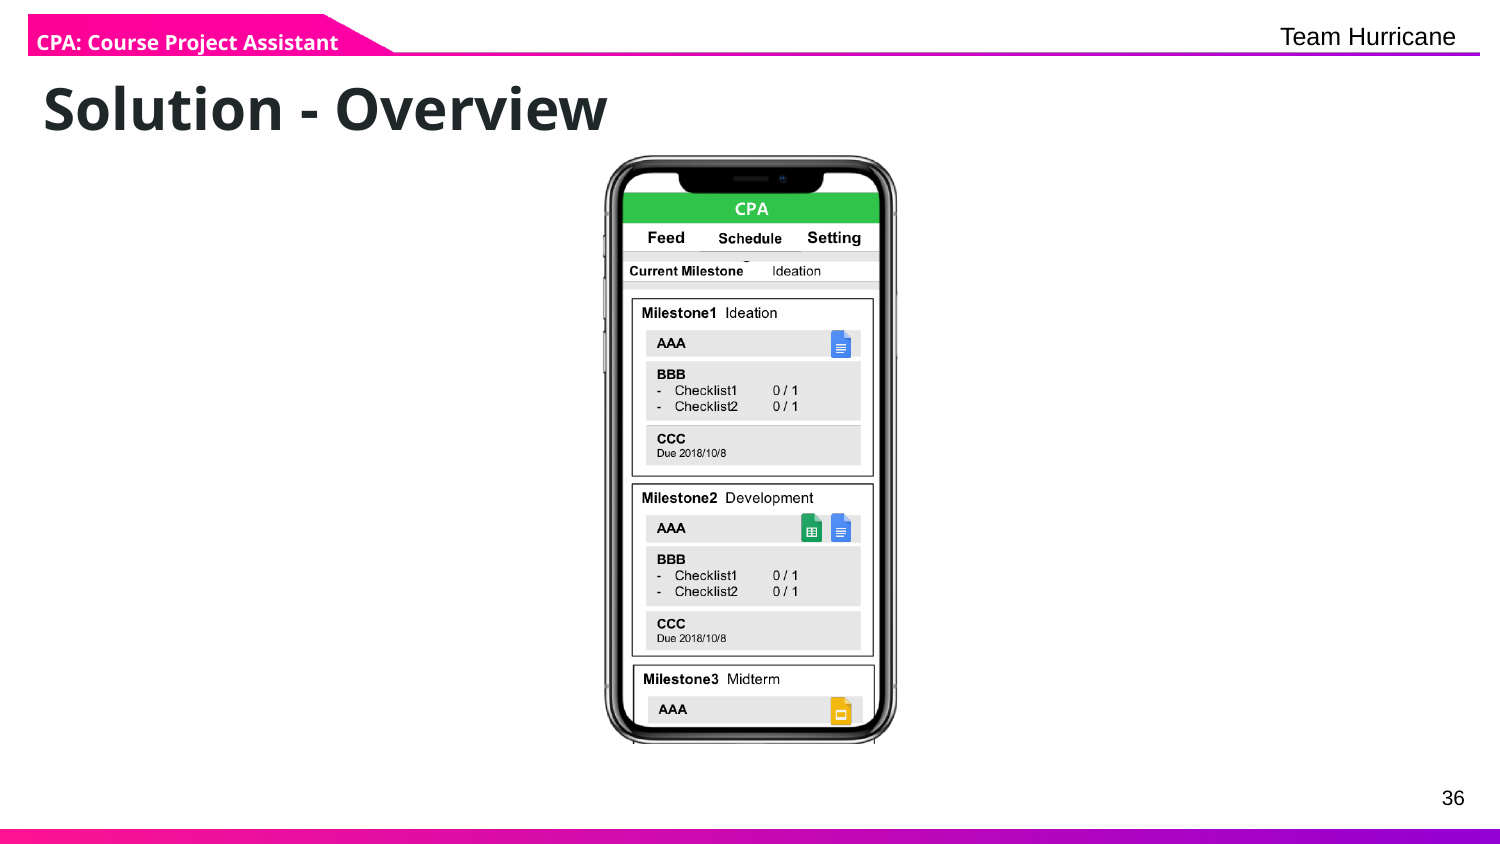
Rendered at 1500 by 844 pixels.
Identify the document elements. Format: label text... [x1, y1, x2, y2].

picture [0, 829, 1500, 844]
title Solution - Overview [28, 60, 1427, 155]
picture [602, 154, 898, 744]
slide_number ‹#› [1389, 764, 1480, 830]
text_box CPA: Course Project Assistant [21, 14, 601, 53]
picture [28, 14, 1480, 56]
